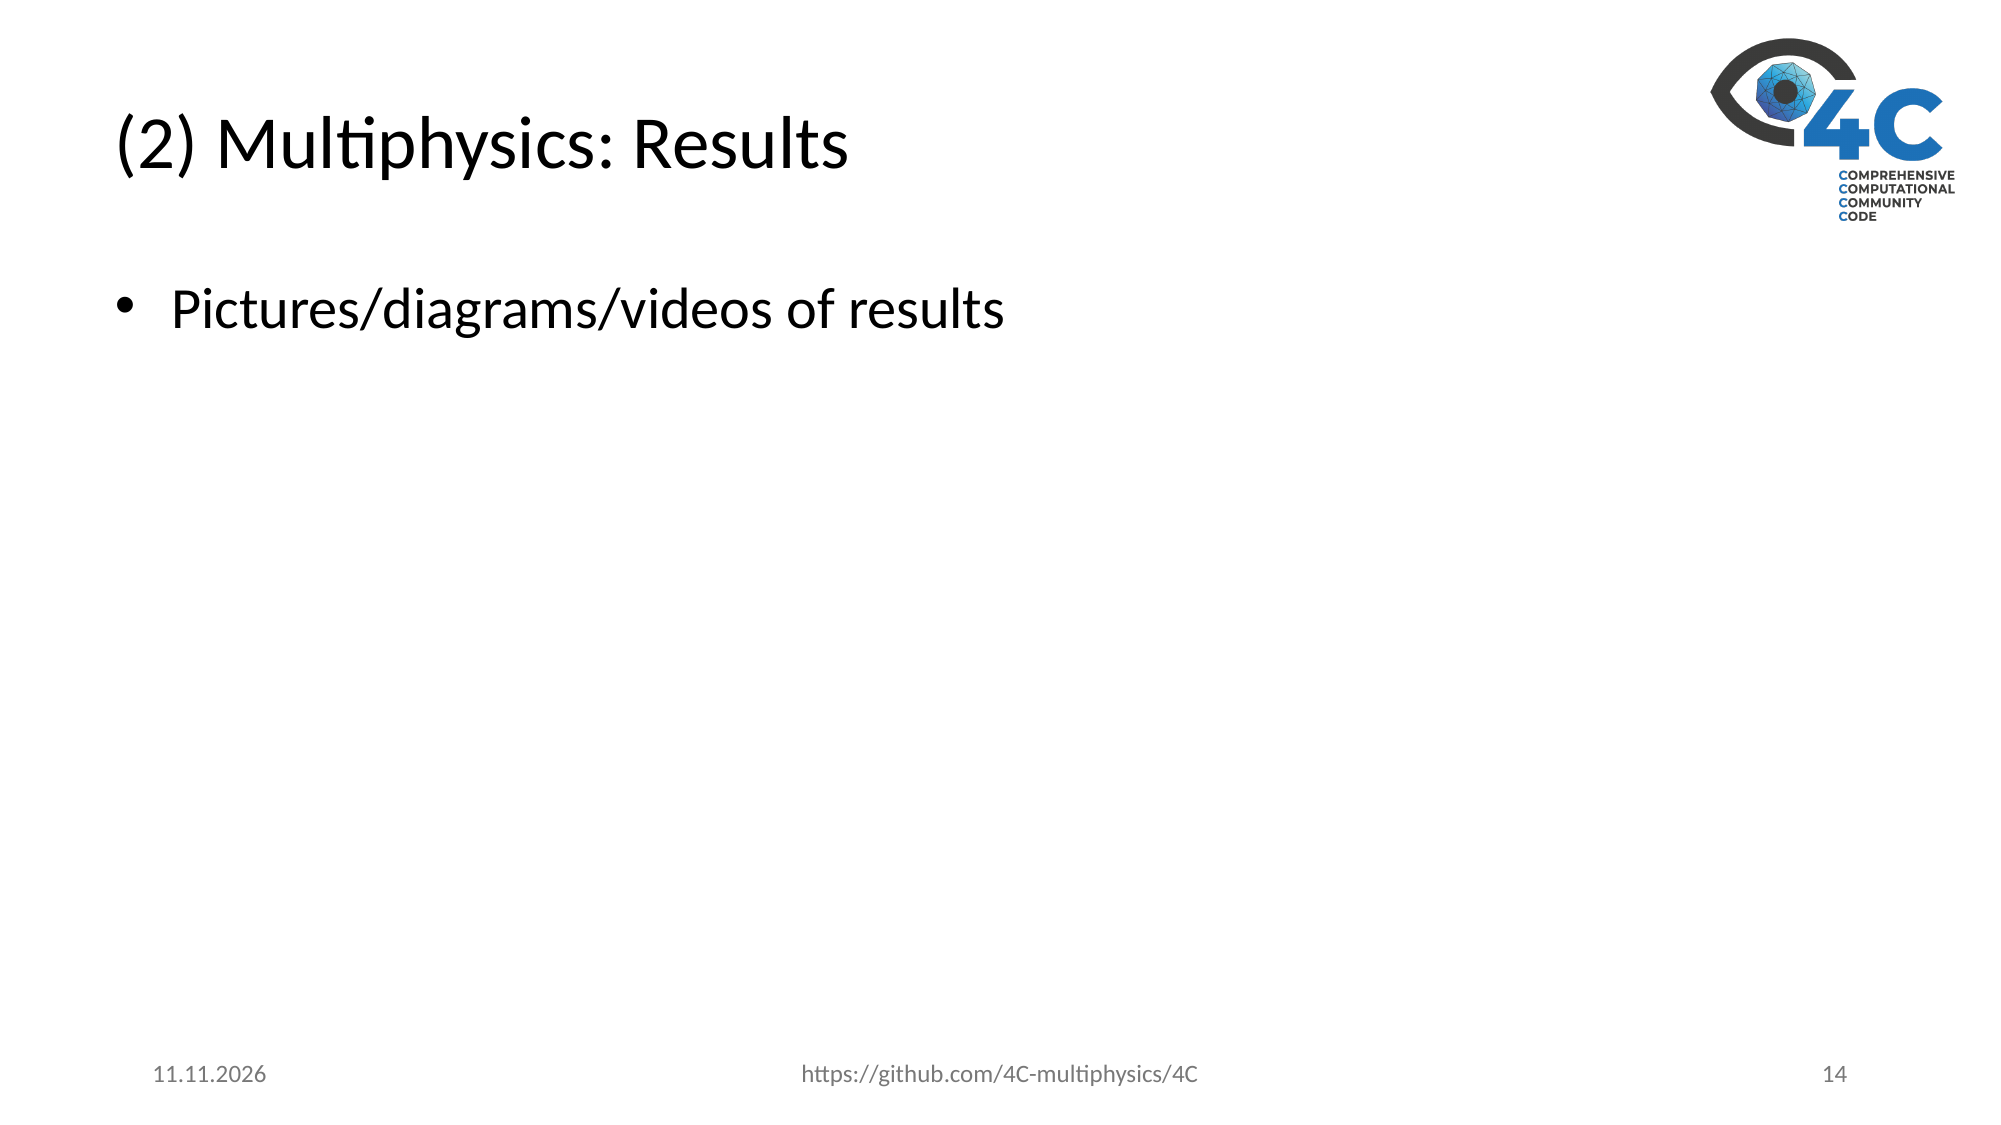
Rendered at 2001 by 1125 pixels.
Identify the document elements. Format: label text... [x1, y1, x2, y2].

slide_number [137, 1042, 588, 1103]
footer https://github.com/4C-multiphysics/4C [662, 1042, 1338, 1103]
slide_number 14 [1412, 1042, 1863, 1103]
title (2) Multiphysics: Results [99, 45, 1900, 233]
list Pictures/diagrams/videos of results [99, 262, 1900, 1005]
picture [1710, 38, 1955, 221]
